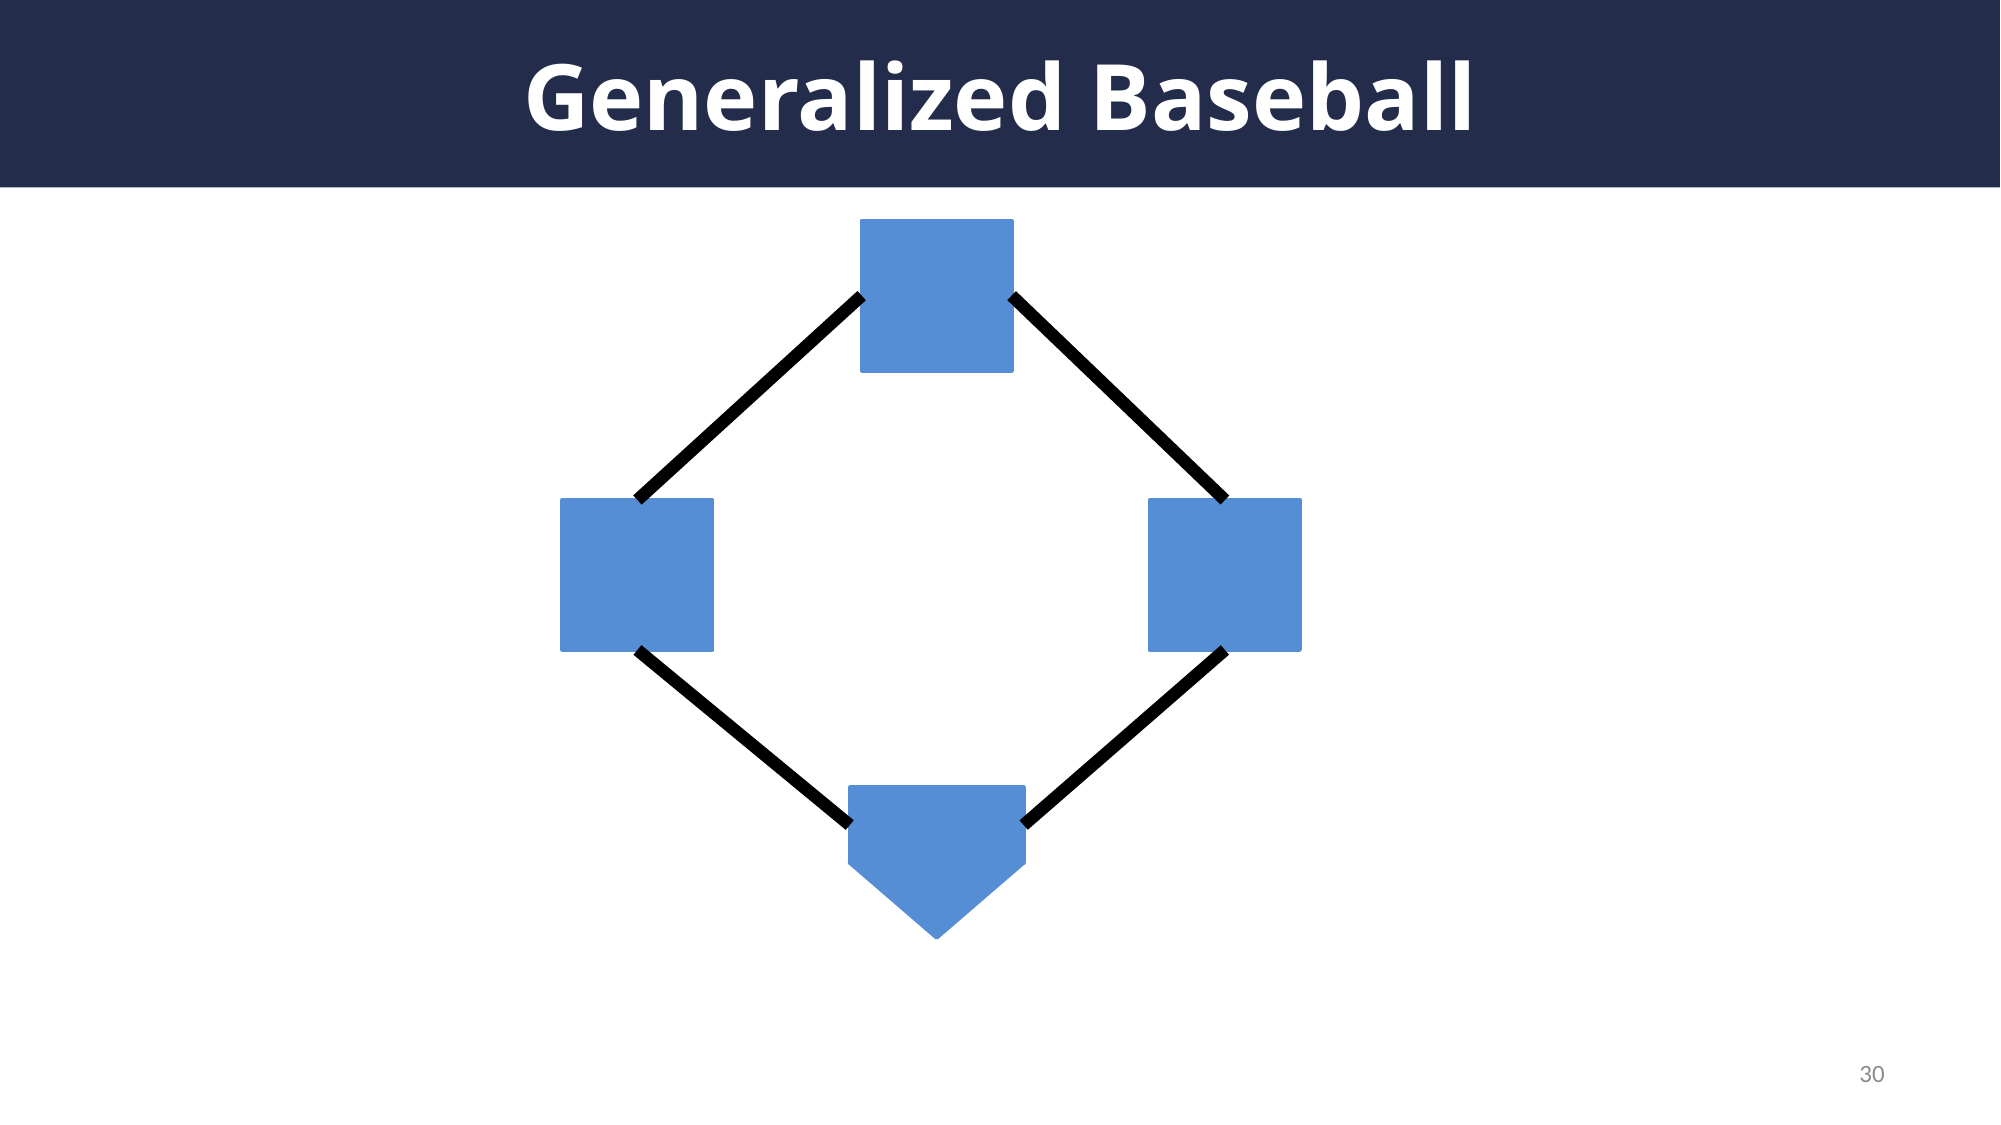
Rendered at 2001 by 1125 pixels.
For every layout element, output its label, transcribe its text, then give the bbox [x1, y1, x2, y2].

text_box [560, 498, 714, 652]
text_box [1011, 295, 1226, 501]
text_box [1023, 649, 1226, 826]
text_box [860, 219, 1014, 373]
slide_number 30 [1433, 1042, 1900, 1103]
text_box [637, 295, 862, 501]
text_box [1148, 498, 1302, 652]
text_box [849, 787, 1024, 938]
title Generalized Baseball [99, 24, 1900, 163]
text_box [637, 649, 850, 826]
